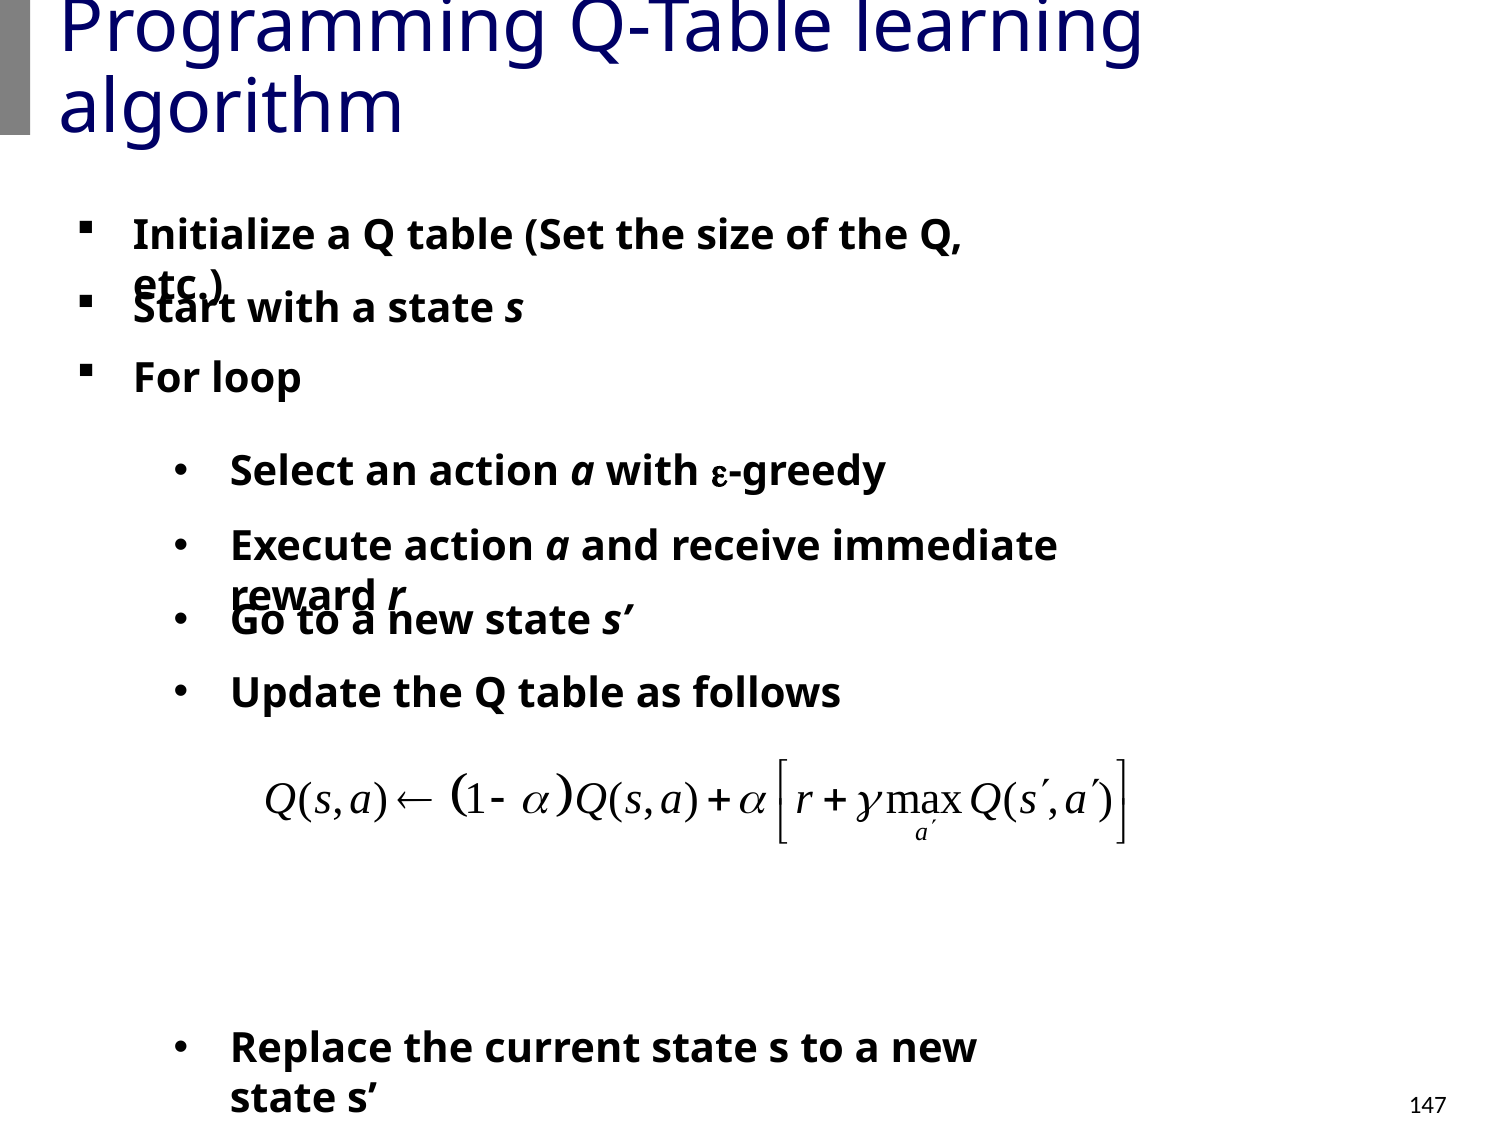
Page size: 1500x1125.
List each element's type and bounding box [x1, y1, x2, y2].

text_box [61, 200, 991, 339]
text_box [158, 657, 939, 723]
text_box [61, 343, 359, 408]
slide_number [1124, 1081, 1462, 1125]
text_box [258, 749, 1144, 855]
text_box [158, 511, 1171, 651]
title [43, 0, 1464, 135]
text_box [158, 1013, 1089, 1125]
text_box [158, 436, 965, 502]
